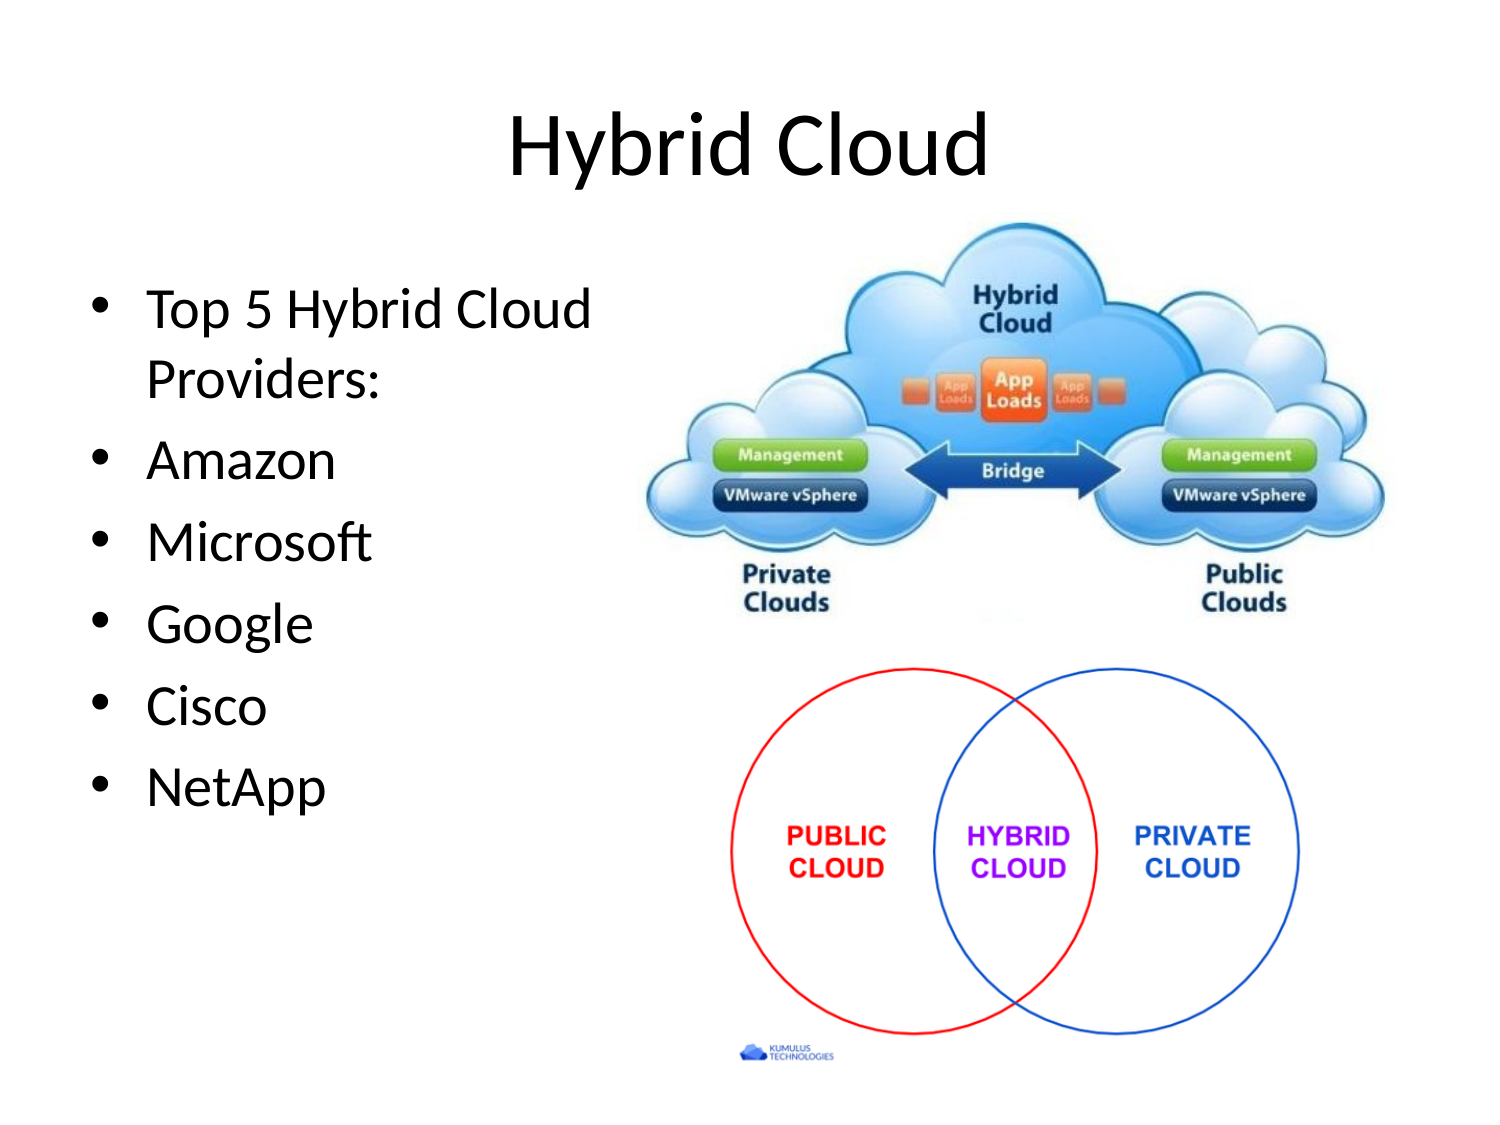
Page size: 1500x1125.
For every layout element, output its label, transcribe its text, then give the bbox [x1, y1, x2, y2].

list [637, 212, 1396, 624]
picture [699, 649, 1328, 1069]
list Top 5 Hybrid Cloud Providers: Amazon Microsoft Google Cisco NetApp [75, 262, 738, 1005]
title Hybrid Cloud [75, 45, 1425, 233]
